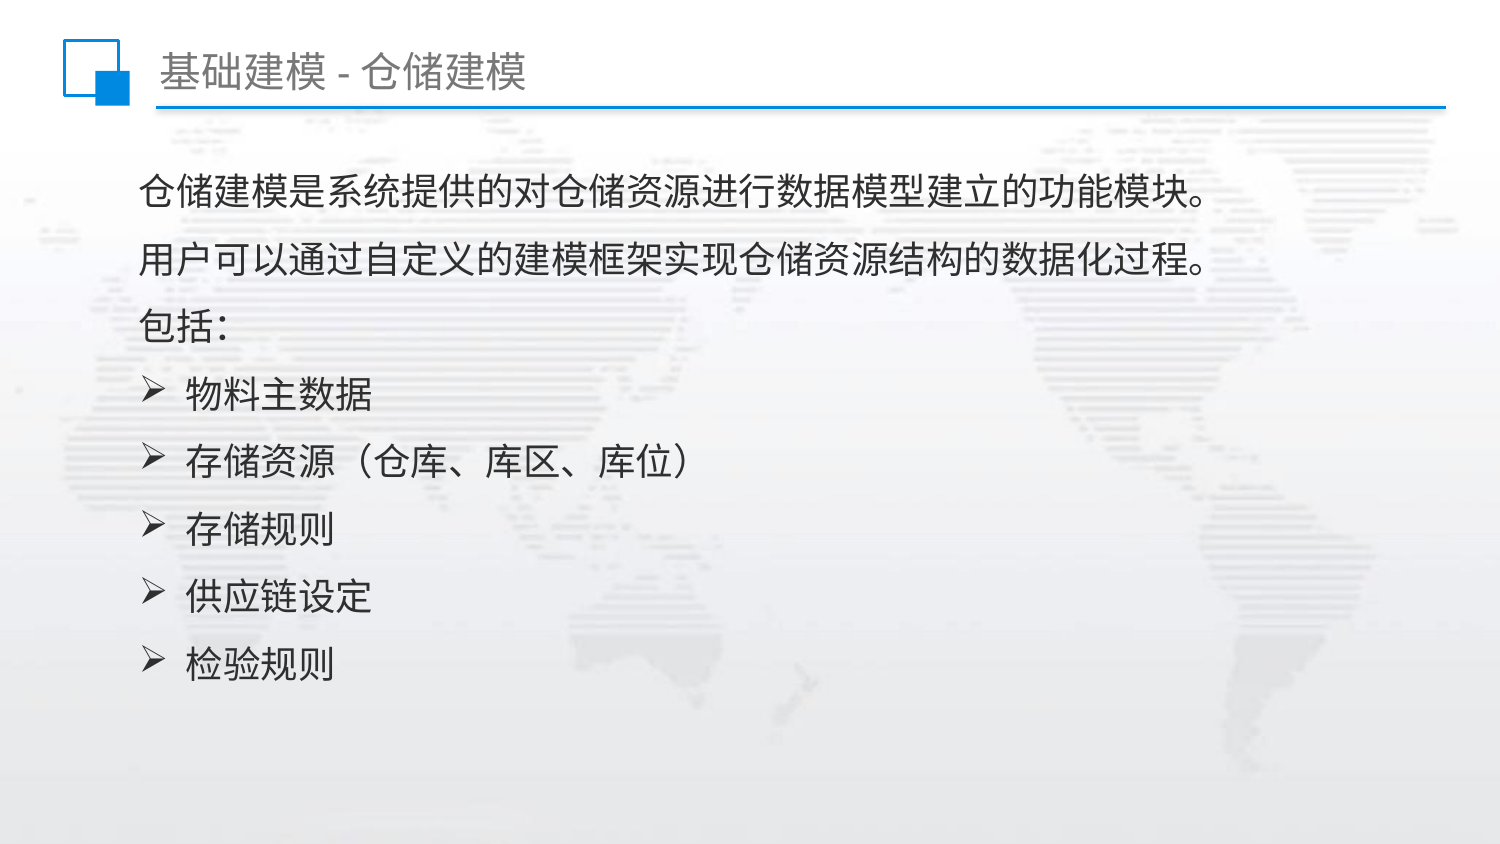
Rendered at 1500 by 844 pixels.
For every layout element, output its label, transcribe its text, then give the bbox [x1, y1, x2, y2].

text_box 仓储建模是系统提供的对仓储资源进行数据模型建立的功能模块。 用户可以通过自定义的建模框架实现仓储资源结构的数据化过程。 包括： 物料主数据 存储资源（仓库、库区、库位） 存储规则 供应链设定 检验规则 [123, 138, 1353, 304]
picture [0, 3, 1500, 844]
title 基础建模-仓储建模 [148, 43, 1117, 99]
